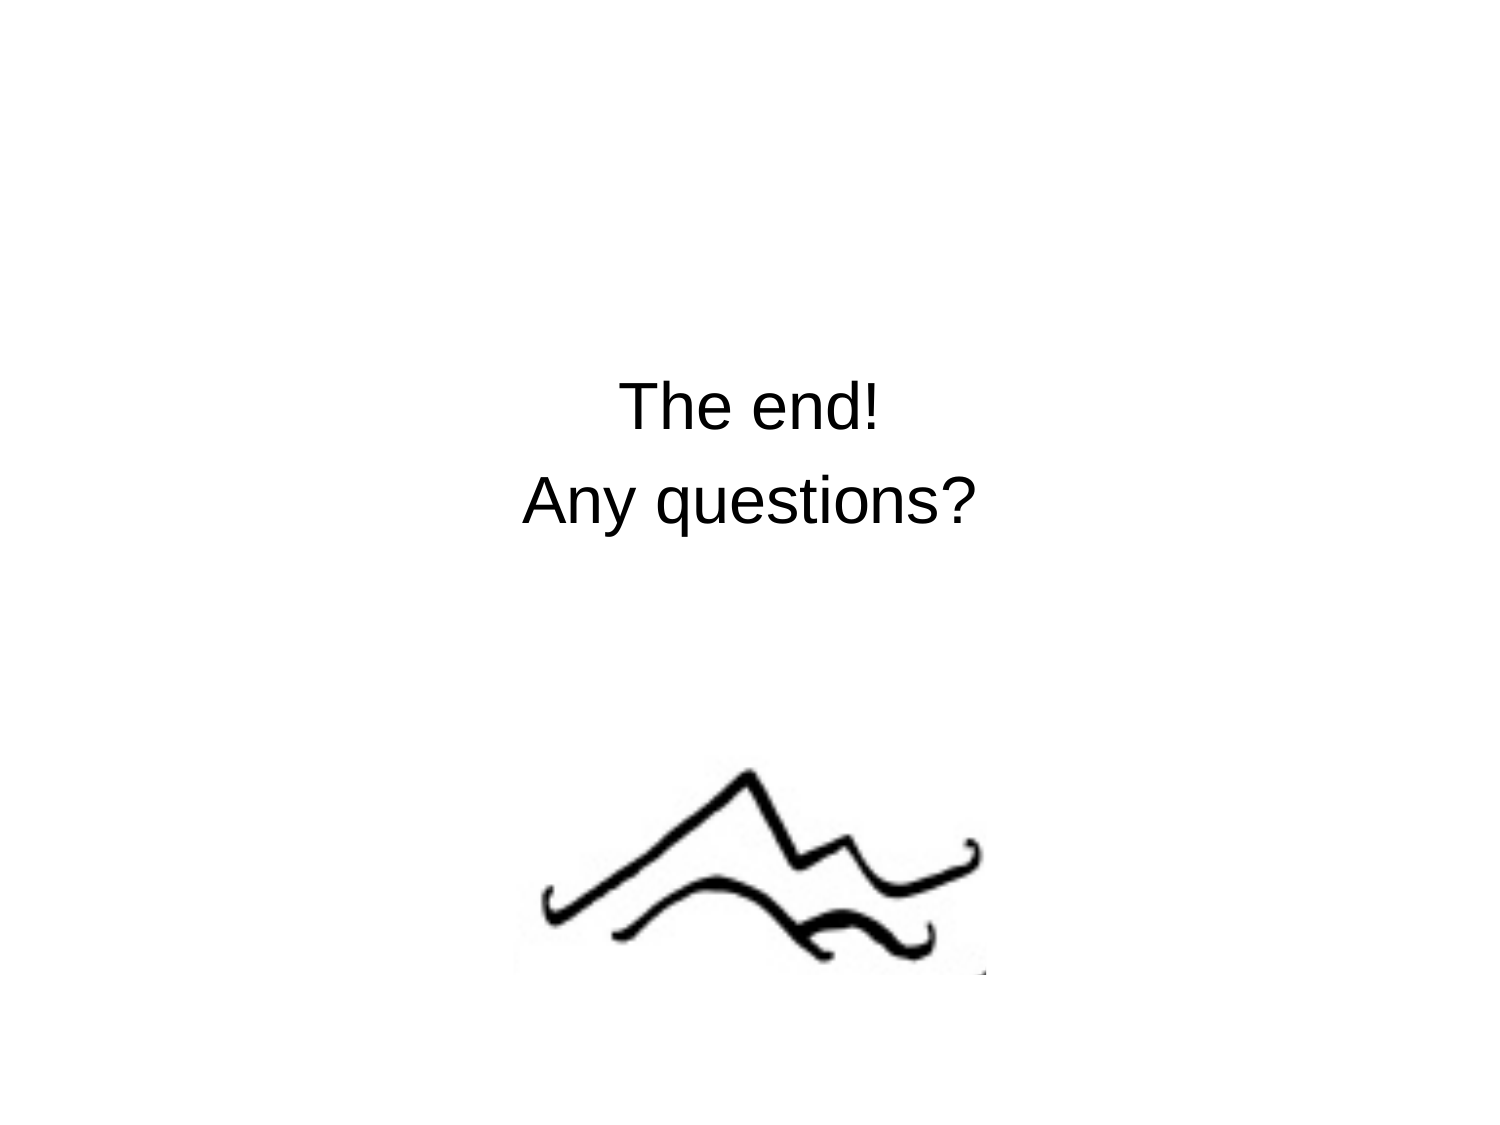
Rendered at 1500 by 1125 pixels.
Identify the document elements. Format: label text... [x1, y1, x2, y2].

picture [513, 727, 987, 975]
list The end! Any questions? [75, 262, 1425, 1005]
